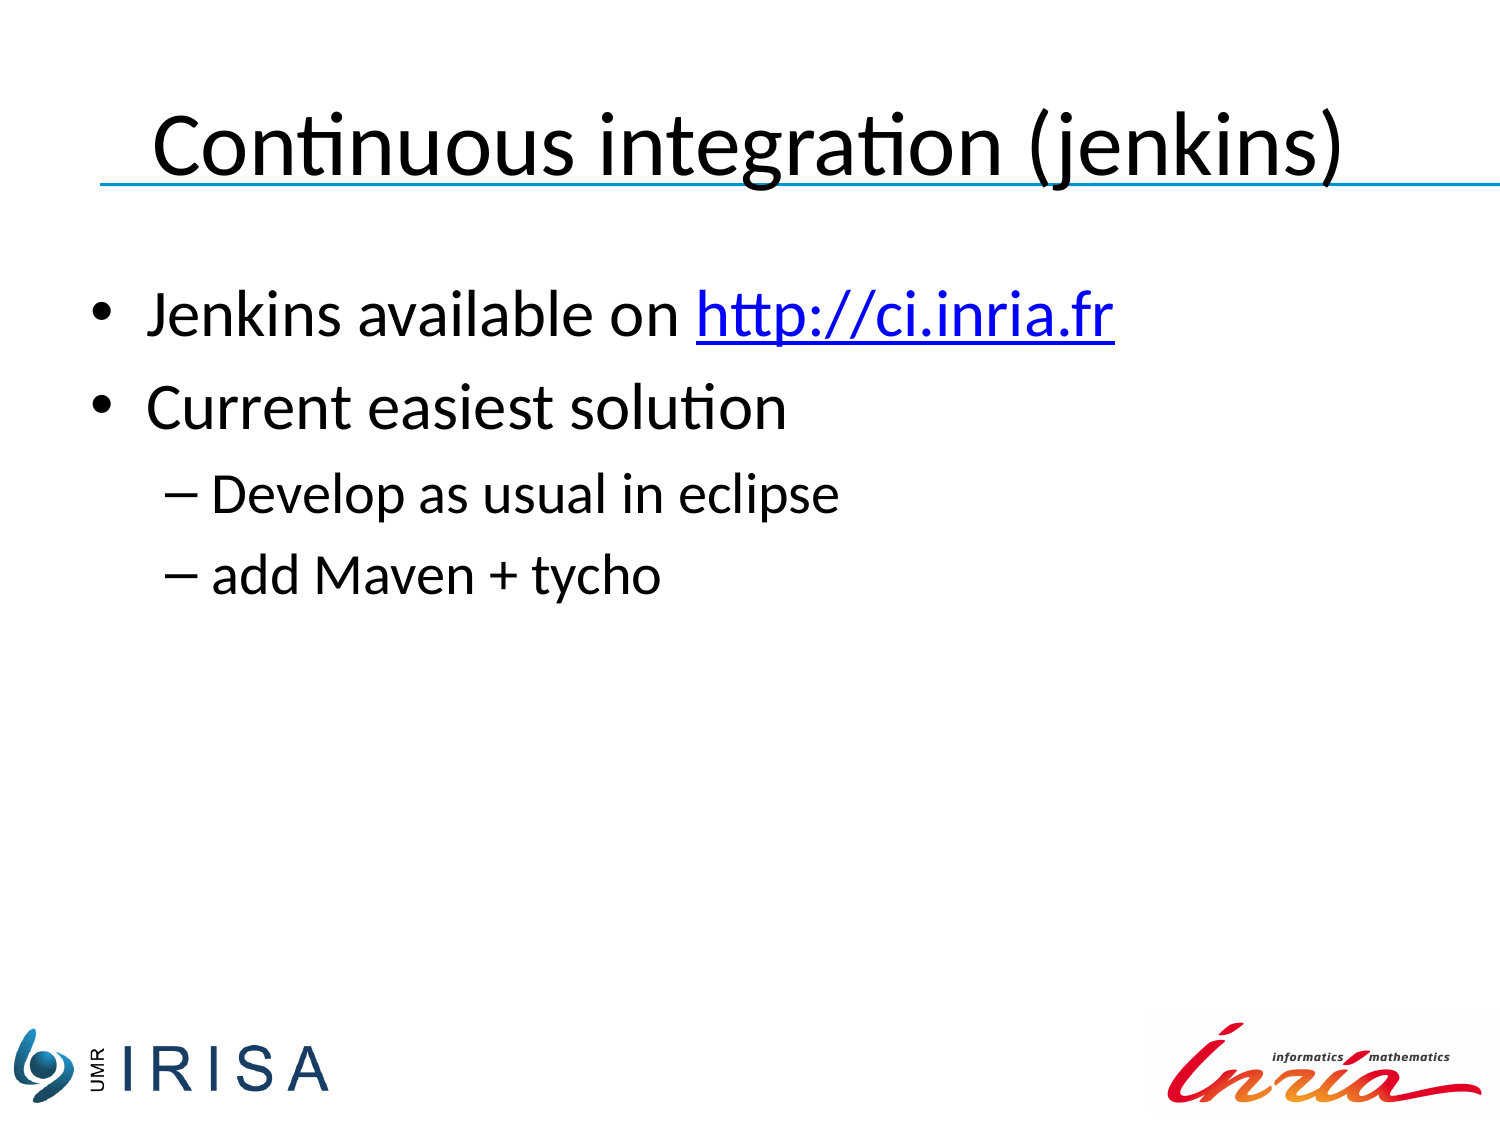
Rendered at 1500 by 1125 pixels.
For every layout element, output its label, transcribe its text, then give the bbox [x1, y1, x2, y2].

title Continuous integration (jenkins) [75, 45, 1425, 233]
list Jenkins available on http://ci.inria.fr Current easiest solution Develop as usual in eclipse add Maven + tycho [75, 262, 1425, 1005]
picture [1151, 1008, 1498, 1117]
picture [13, 1028, 329, 1103]
